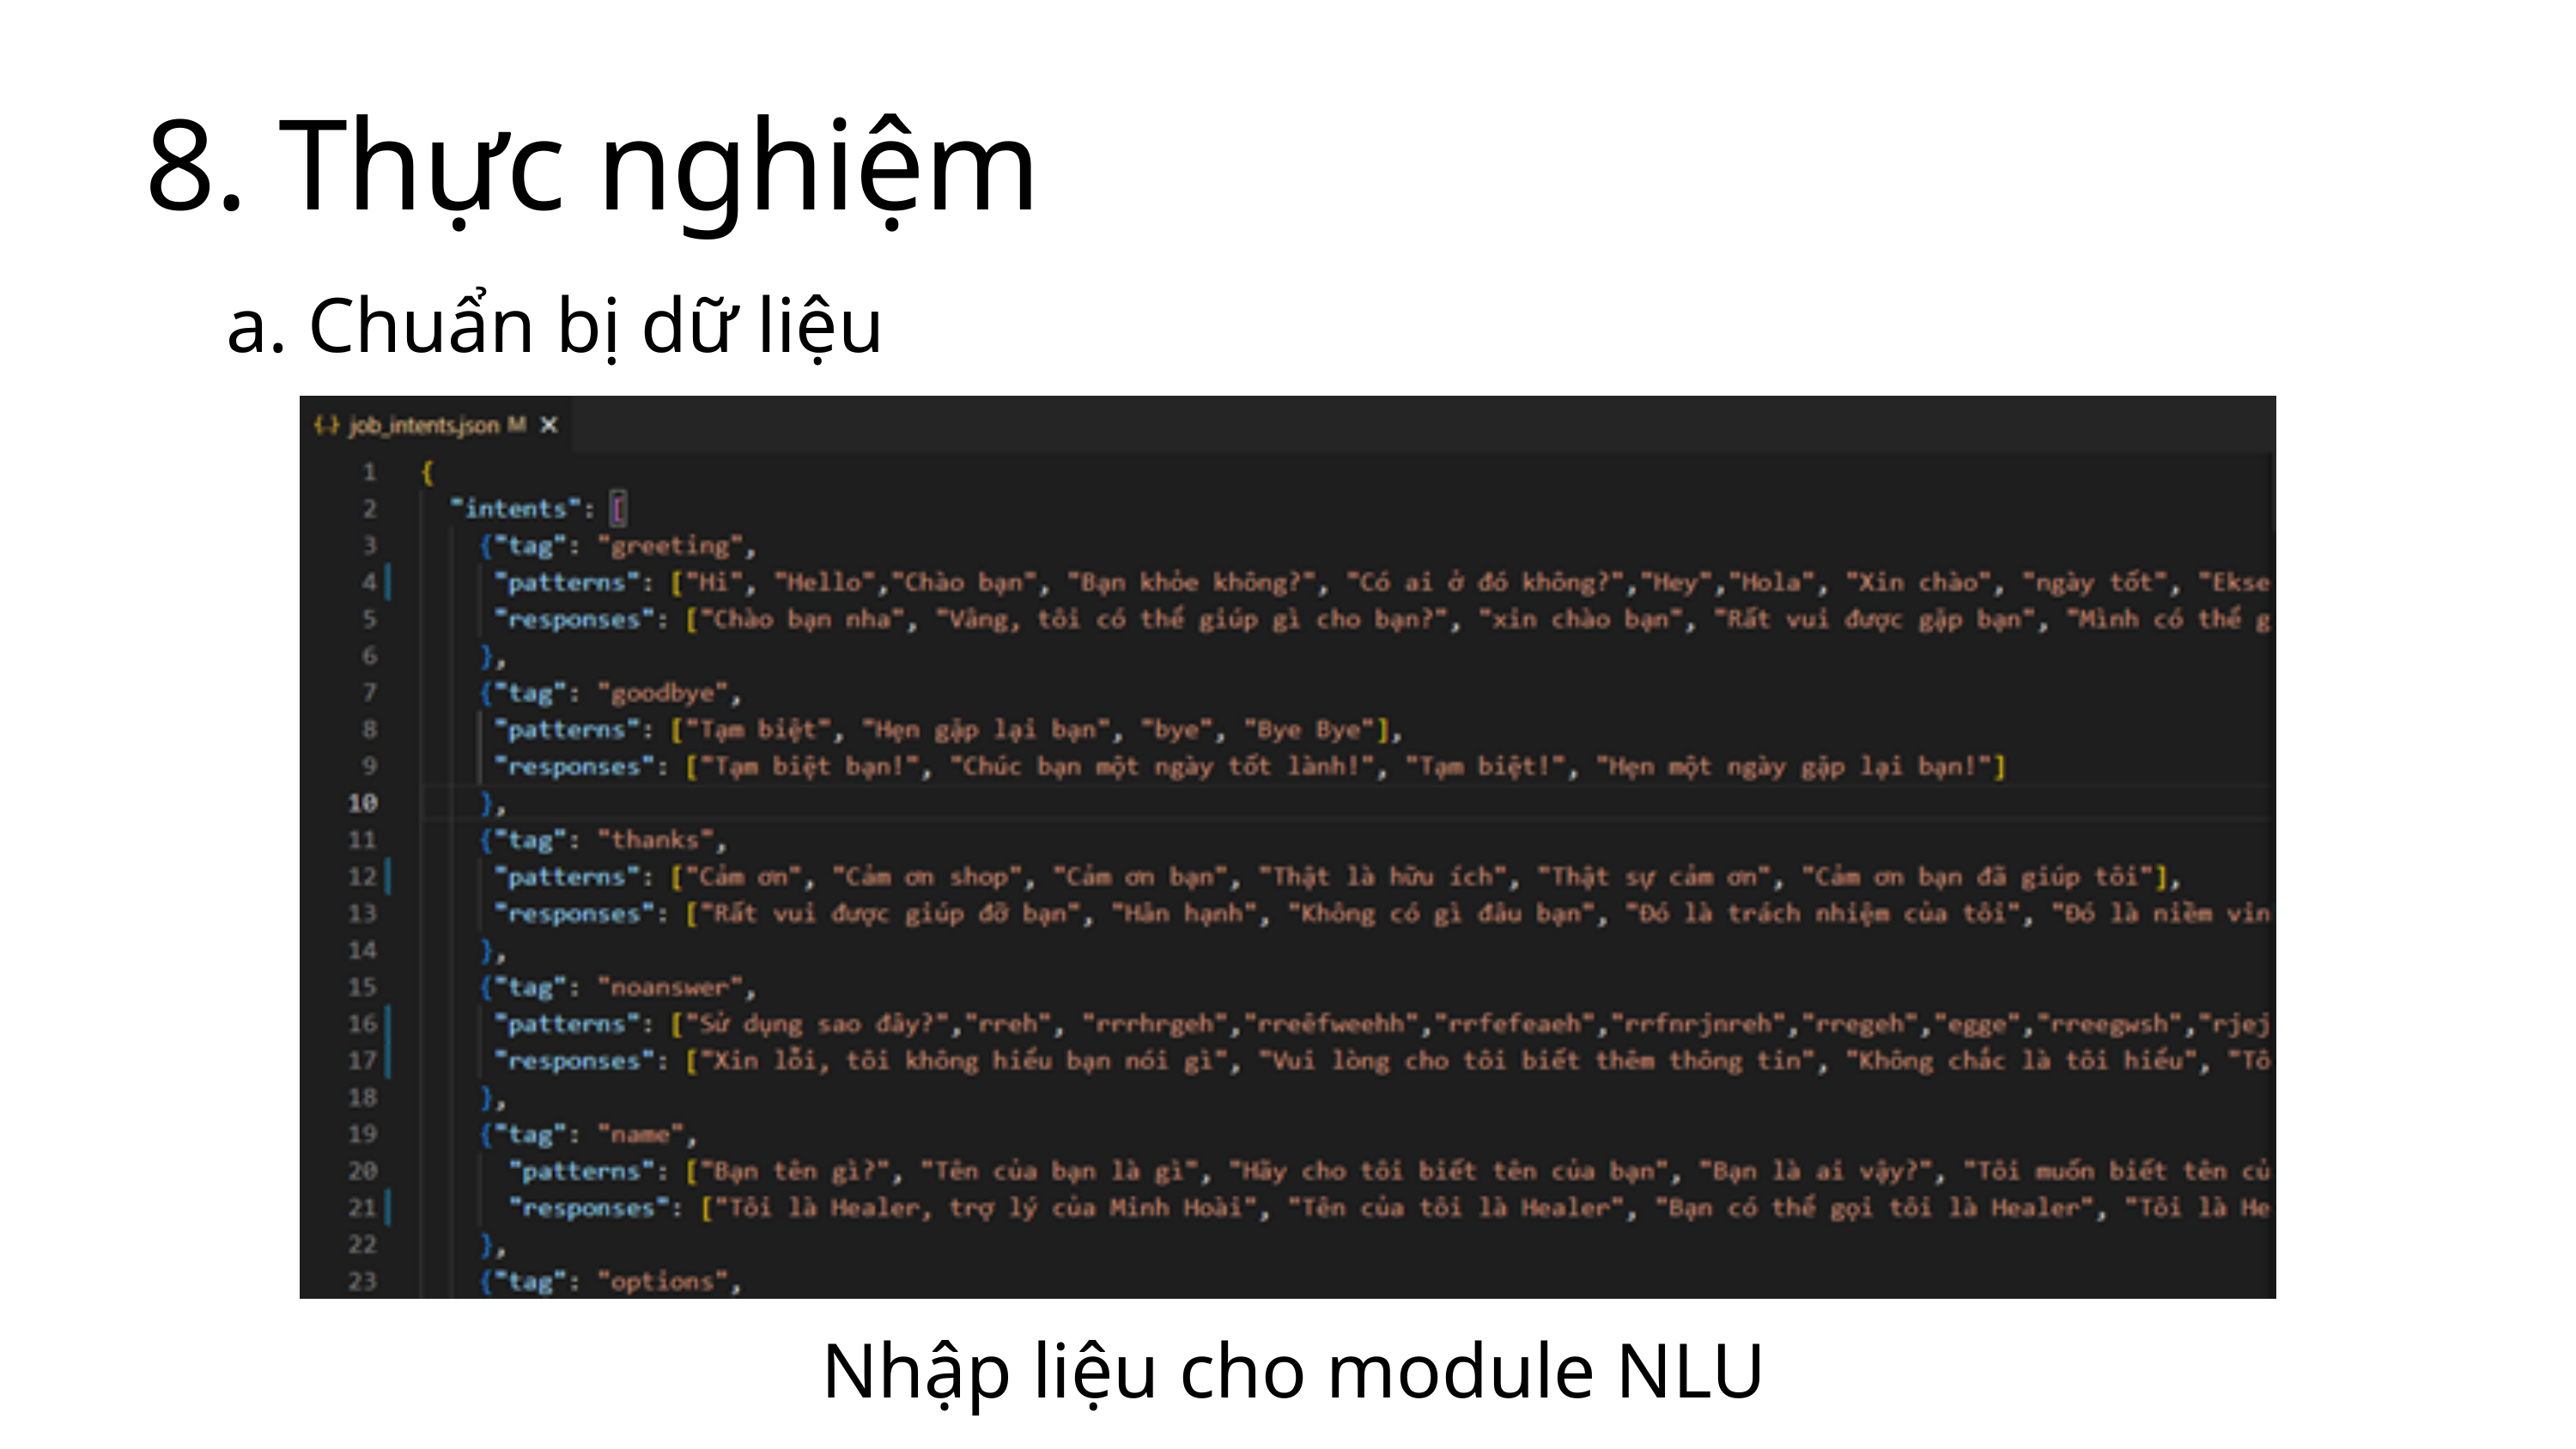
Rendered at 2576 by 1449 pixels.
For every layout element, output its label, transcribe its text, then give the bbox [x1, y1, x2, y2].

text_box 8. Thực nghiệm [144, 84, 1801, 235]
text_box Nhập liệu cho module NLU [816, 1308, 1771, 1413]
picture [300, 396, 2276, 1299]
text_box a. Chuẩn bị dữ liệu [219, 262, 891, 367]
